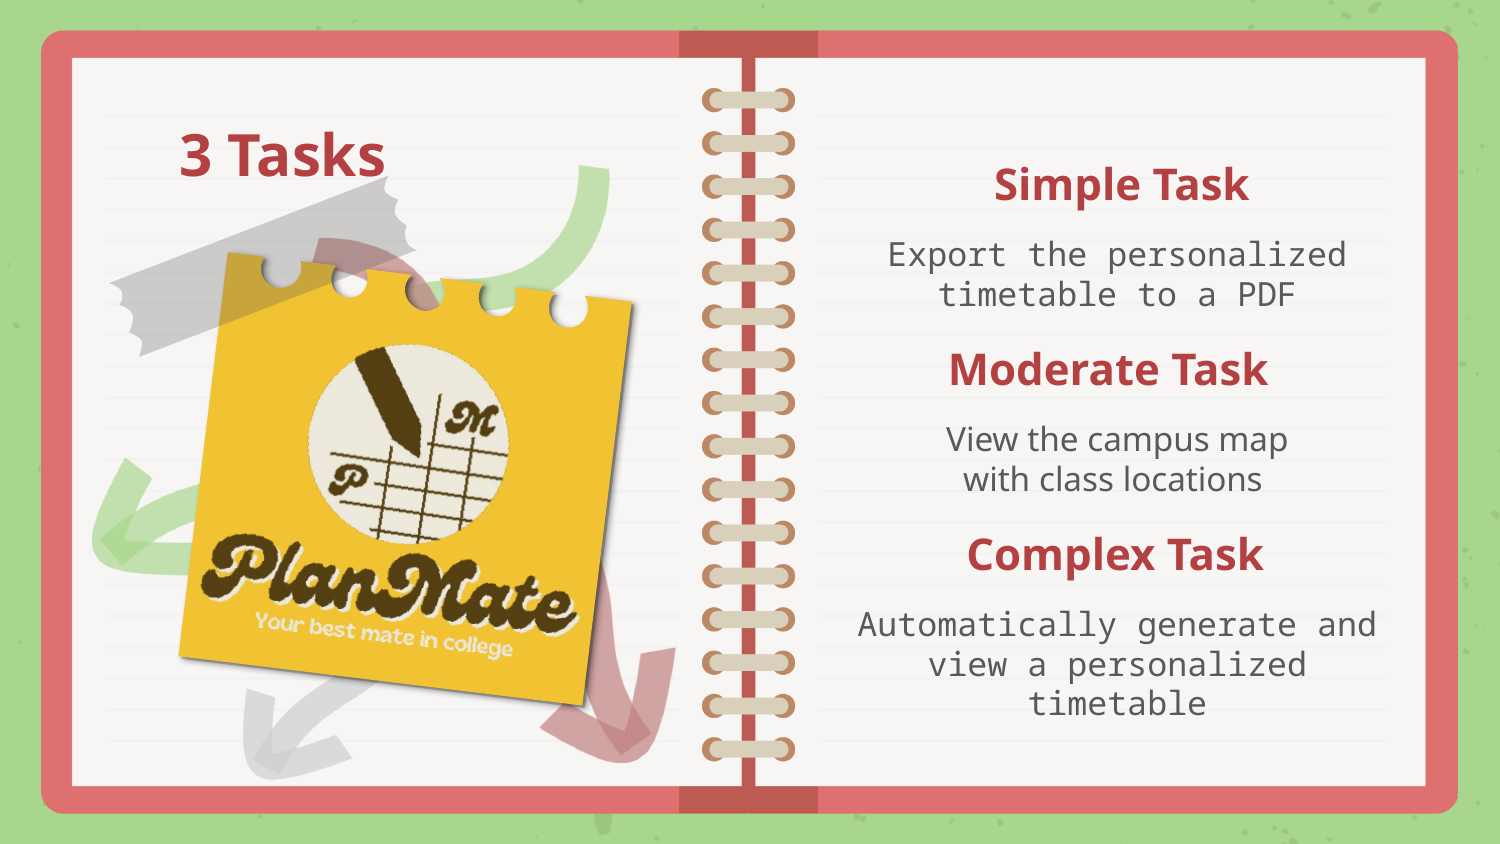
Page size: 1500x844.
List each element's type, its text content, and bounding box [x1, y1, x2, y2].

title Moderate Task [868, 329, 1348, 410]
title 3 Tasks [164, 116, 553, 173]
picture [33, 30, 1458, 818]
title Simple Task [882, 144, 1362, 217]
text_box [108, 175, 635, 797]
subtitle Export the personalized timetable to a PDF [818, 217, 1399, 336]
text_box Automatically generate and view a personalized timetable [818, 587, 1399, 706]
subtitle View the campus map with class locations [872, 402, 1344, 521]
title Complex Task [876, 514, 1355, 587]
